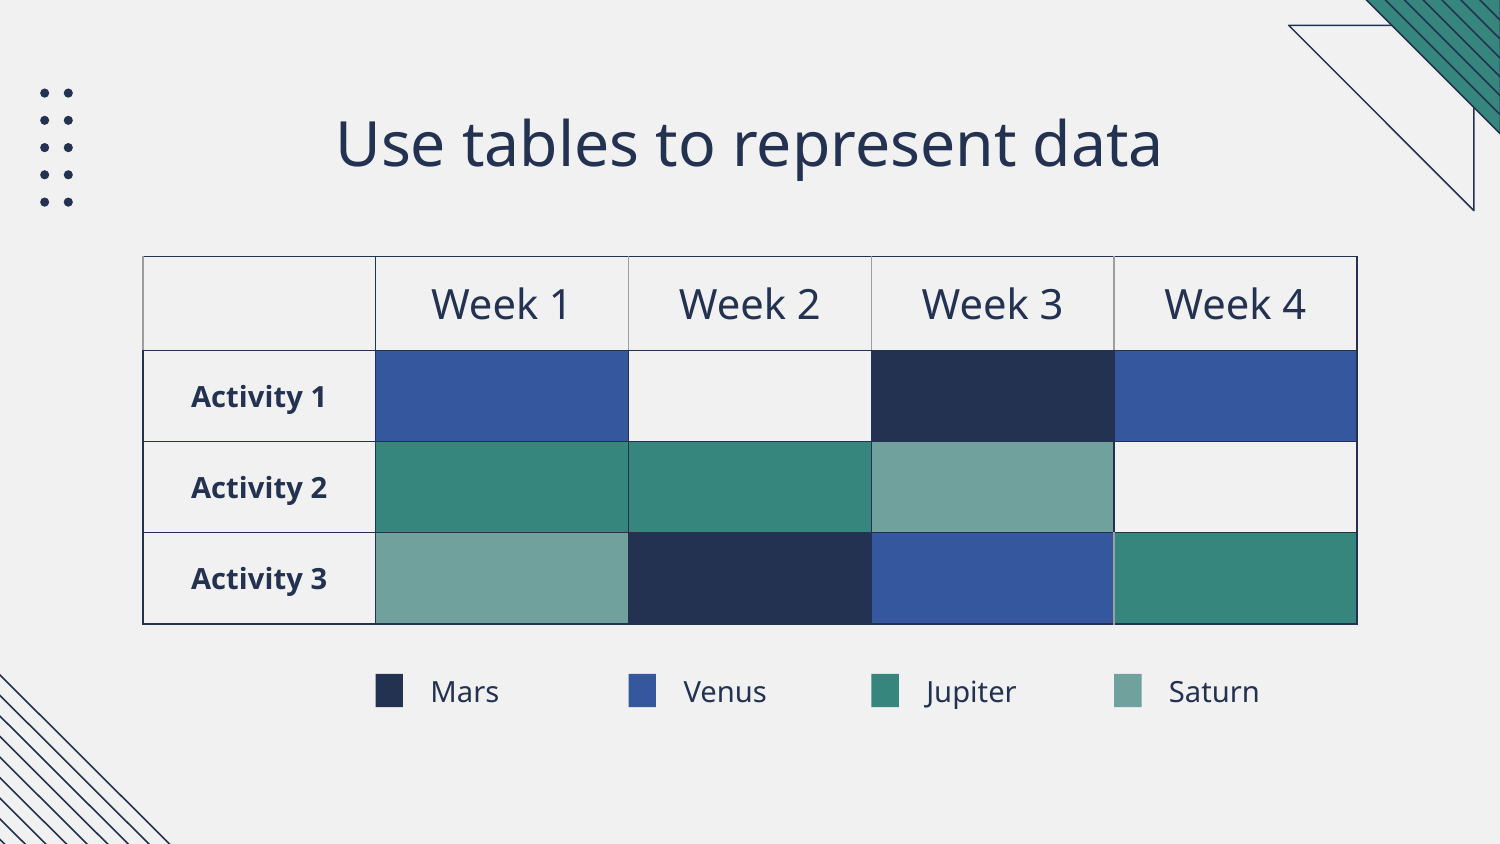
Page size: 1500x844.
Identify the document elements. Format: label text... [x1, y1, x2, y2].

text_box Saturn [1154, 664, 1301, 717]
text_box [628, 673, 656, 708]
table_cell [1115, 533, 1356, 623]
table_cell [629, 533, 871, 623]
table_cell [376, 533, 628, 623]
text_box Mars [415, 664, 563, 717]
table_cell [376, 442, 628, 532]
table_header Week 1 [376, 257, 628, 350]
text_box [1114, 673, 1142, 708]
table_cell [629, 442, 871, 532]
table_cell [1115, 442, 1356, 532]
table_cell Activity 3 [144, 533, 375, 623]
table_header [144, 257, 375, 350]
text_box Venus [668, 664, 816, 717]
table_header Week 2 [629, 257, 871, 350]
title Use tables to represent data [143, 88, 1357, 183]
text_box [375, 673, 403, 708]
table_cell [1115, 351, 1356, 441]
table_header Week 4 [1115, 257, 1356, 350]
table_cell [629, 351, 871, 441]
table_cell [376, 351, 628, 441]
table_header Week 3 [872, 257, 1113, 350]
table_cell [872, 442, 1113, 532]
table_cell [872, 533, 1113, 623]
text_box [871, 673, 899, 708]
table_cell Activity 2 [144, 442, 375, 532]
table_cell [872, 351, 1113, 441]
table_cell Activity 1 [144, 351, 375, 441]
text_box Jupiter [911, 664, 1059, 717]
